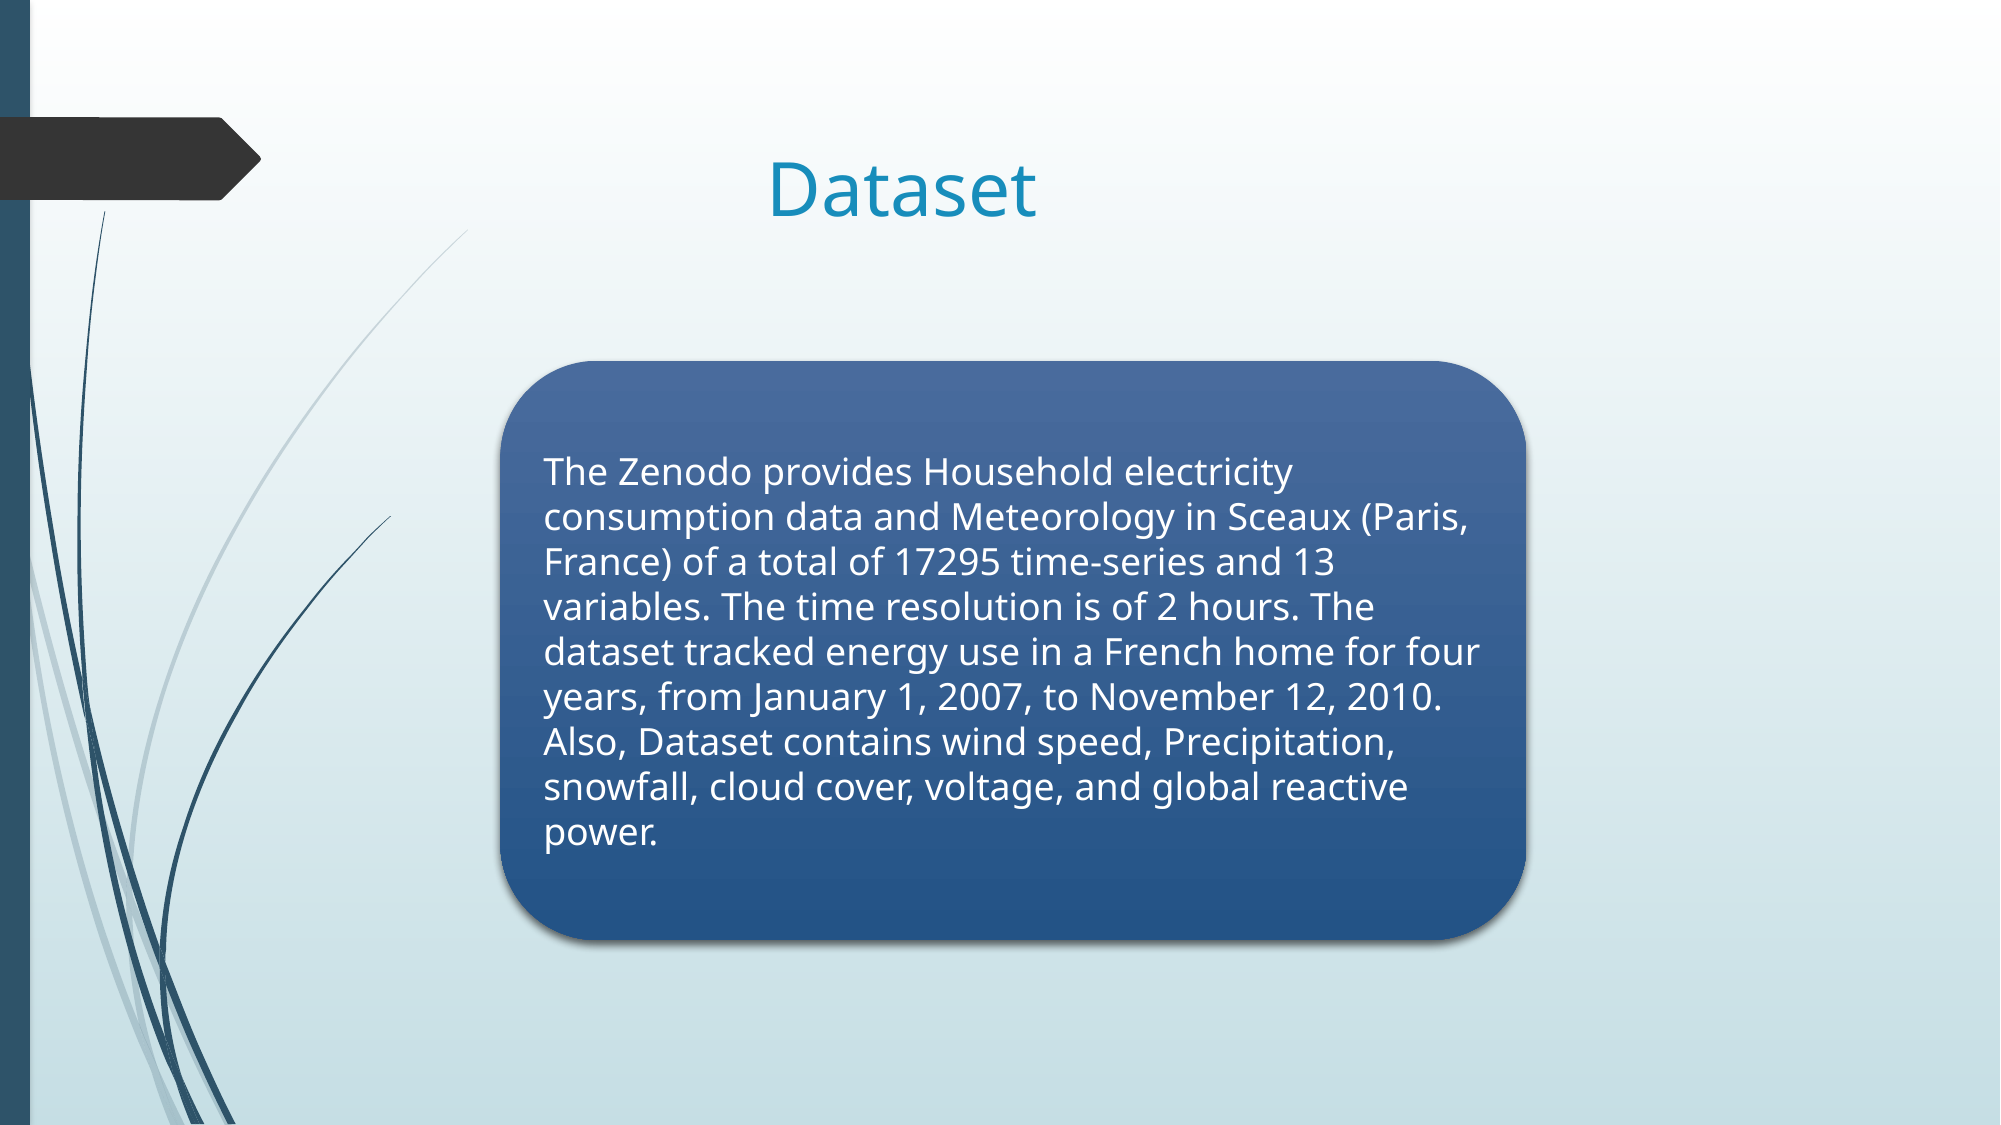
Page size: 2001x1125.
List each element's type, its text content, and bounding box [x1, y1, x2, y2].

text_box The Zenodo provides Household electricity consumption data and Meteorology in Sceaux (Paris, France) of a total of 17295 time-series and 13 variables. The time resolution is of 2 hours. The dataset tracked energy use in a French home for four years, from January 1, 2007, to November 12, 2010. Also, Dataset contains wind speed, Precipitation, snowfall, cloud cover, voltage, and global reactive power. [500, 360, 1527, 941]
title Dataset [171, 134, 1634, 345]
